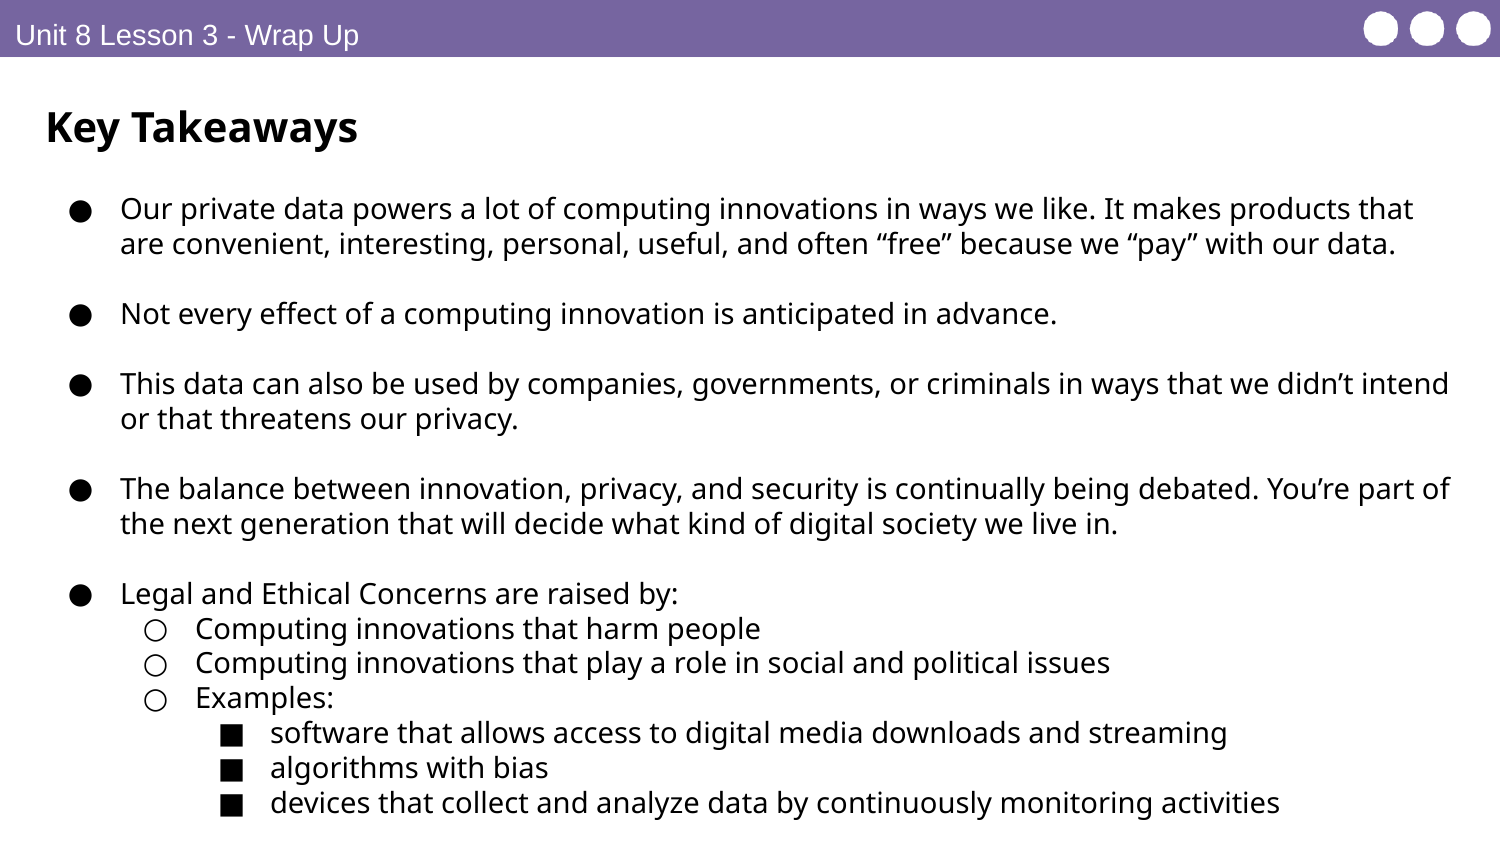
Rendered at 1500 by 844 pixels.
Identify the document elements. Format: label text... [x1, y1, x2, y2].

text_box Unit 8 Lesson 3 - Wrap Up [0, 0, 750, 58]
text_box Key Takeaways Our private data powers a lot of computing innovations in ways we like. It makes products that are convenient, interesting, personal, useful, and often “free” because we “pay” with our data. Not every effect of a computing innovation is anticipated in advance. This data can also be used by companies, governments, or criminals in ways that we didn’t intend or that threatens our privacy. The balance between innovation, privacy, and security is continually being debated. You’re part of the next generation that will decide what kind of digital society we live in. Legal and Ethical Concerns are raised by: Computing innovations that harm people Computing innovations that play a role in social and political issues Examples: software that allows access to digital media downloads and streaming algorithms with bias devices that collect and analyze data by continuously monitoring activities [30, 85, 1480, 830]
picture [0, 0, 1500, 844]
